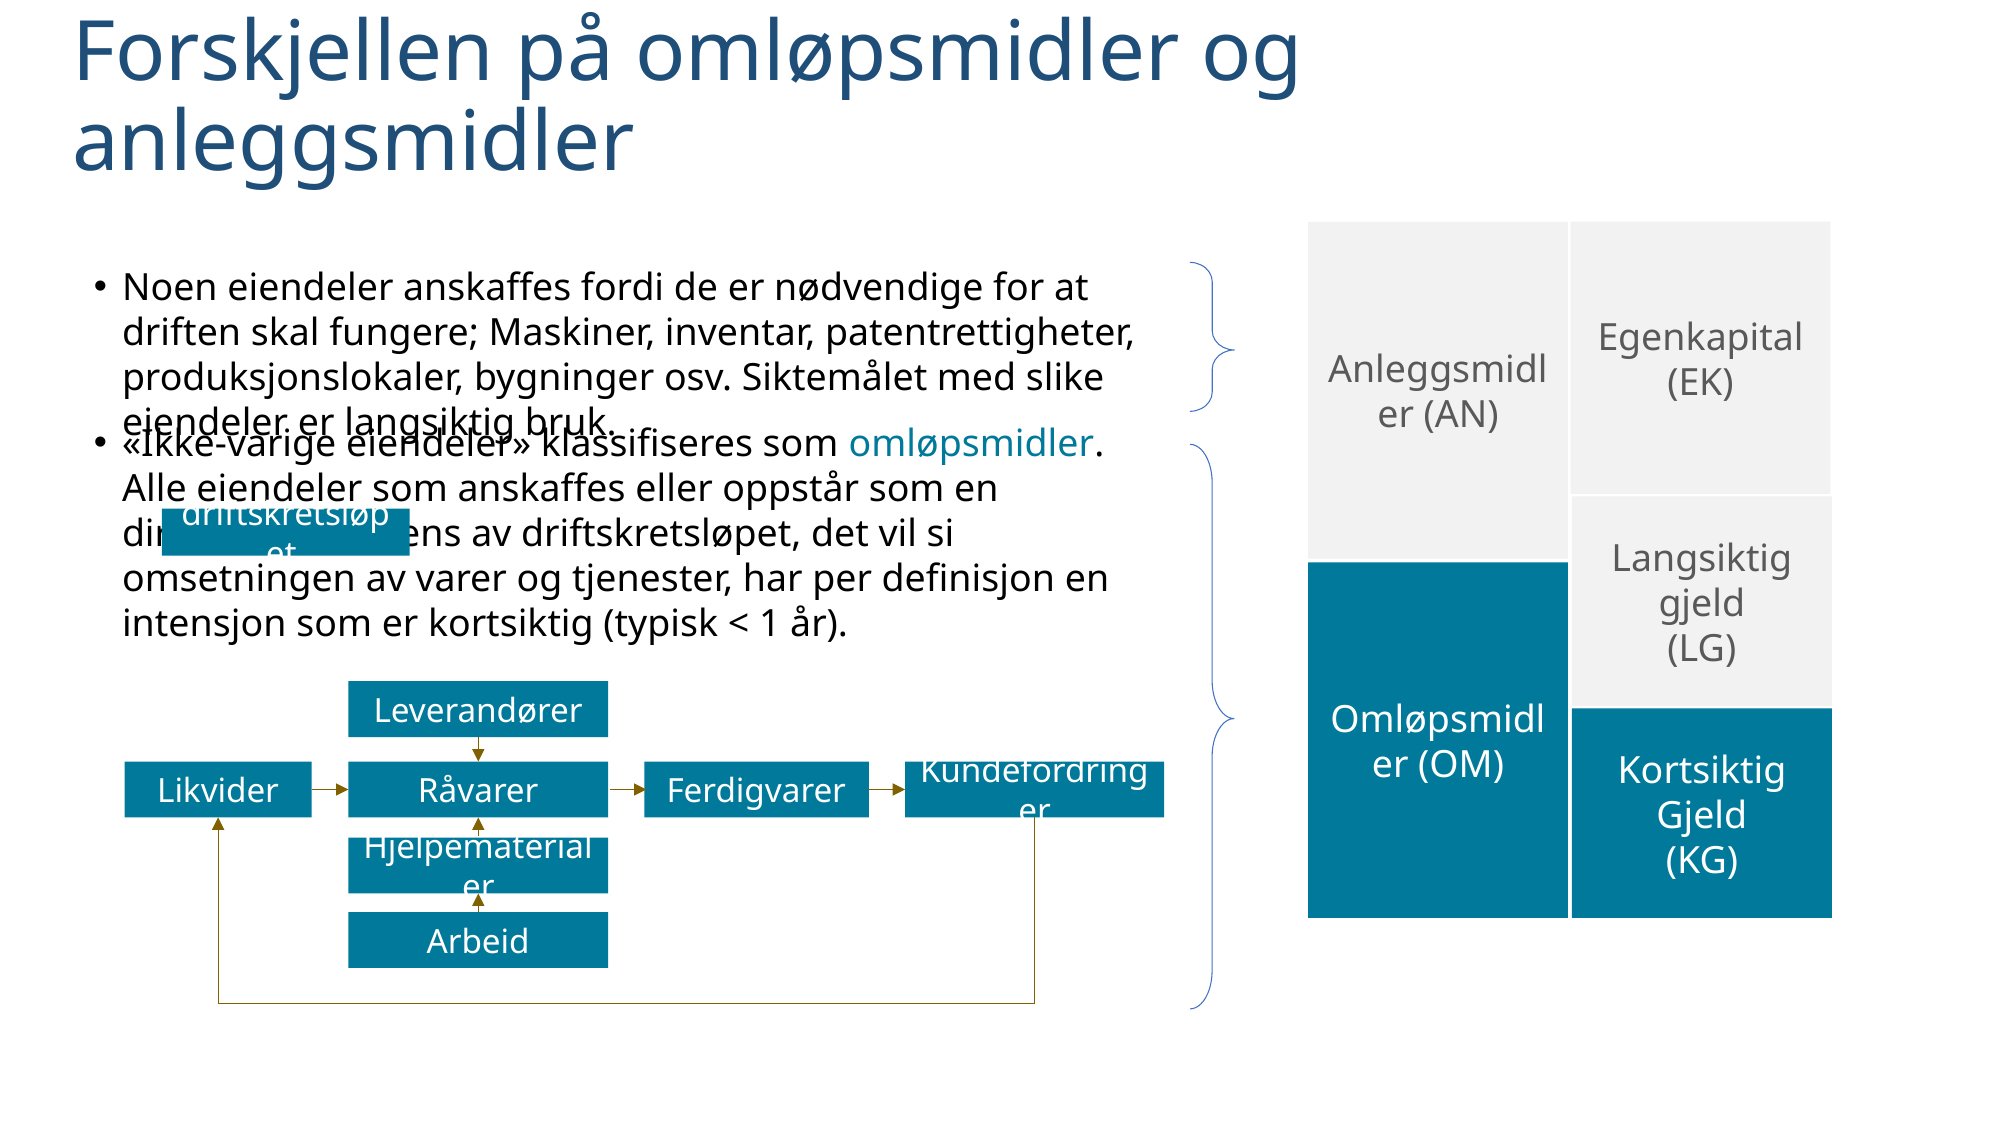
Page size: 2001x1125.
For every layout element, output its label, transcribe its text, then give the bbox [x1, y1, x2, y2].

text_box Kundefordringer [904, 761, 1165, 818]
text_box Langsiktig gjeld (LG) [1571, 495, 1833, 707]
text_box Egenkapital (EK) [1570, 221, 1831, 495]
text_box Hjelpematerialer [347, 837, 534, 894]
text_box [534, 500, 719, 1125]
text_box Likvider [124, 761, 313, 818]
text_box «Ikke-varige eiendeler» klassifiseres som omløpsmidler. Alle eiendeler som anskaffes eller oppstår som en direkte konsekvens av driftskretsløpet, det vil si omsetningen av varer og tjenester, har per definisjon en intensjon som er kortsiktig (typisk < 1 år). [79, 451, 1144, 652]
text_box Omløpsmidler (OM) [1307, 561, 1569, 919]
text_box Noen eiendeler anskaffes fordi de er nødvendige for at driften skal fungere; Maskiner, inventar, patentrettigheter, produksjonslokaler, bygninger osv. Siktemålet med slike eiendeler er langsiktig bruk. [79, 255, 1169, 451]
text_box [1189, 261, 1235, 412]
text_box Leverandører [347, 680, 534, 738]
text_box Ferdigvarer [719, 761, 870, 818]
title Forskjellen på omløpsmidler og anleggsmidler [57, 34, 1782, 163]
text_box Arbeid [347, 911, 534, 969]
text_box Kortsiktig Gjeld (KG) [1571, 707, 1833, 919]
text_box Anleggsmidler (AN) [1307, 221, 1569, 560]
text_box driftskretsløpet, [161, 507, 411, 557]
text_box Råvarer [347, 761, 534, 818]
text_box [1189, 443, 1235, 1010]
